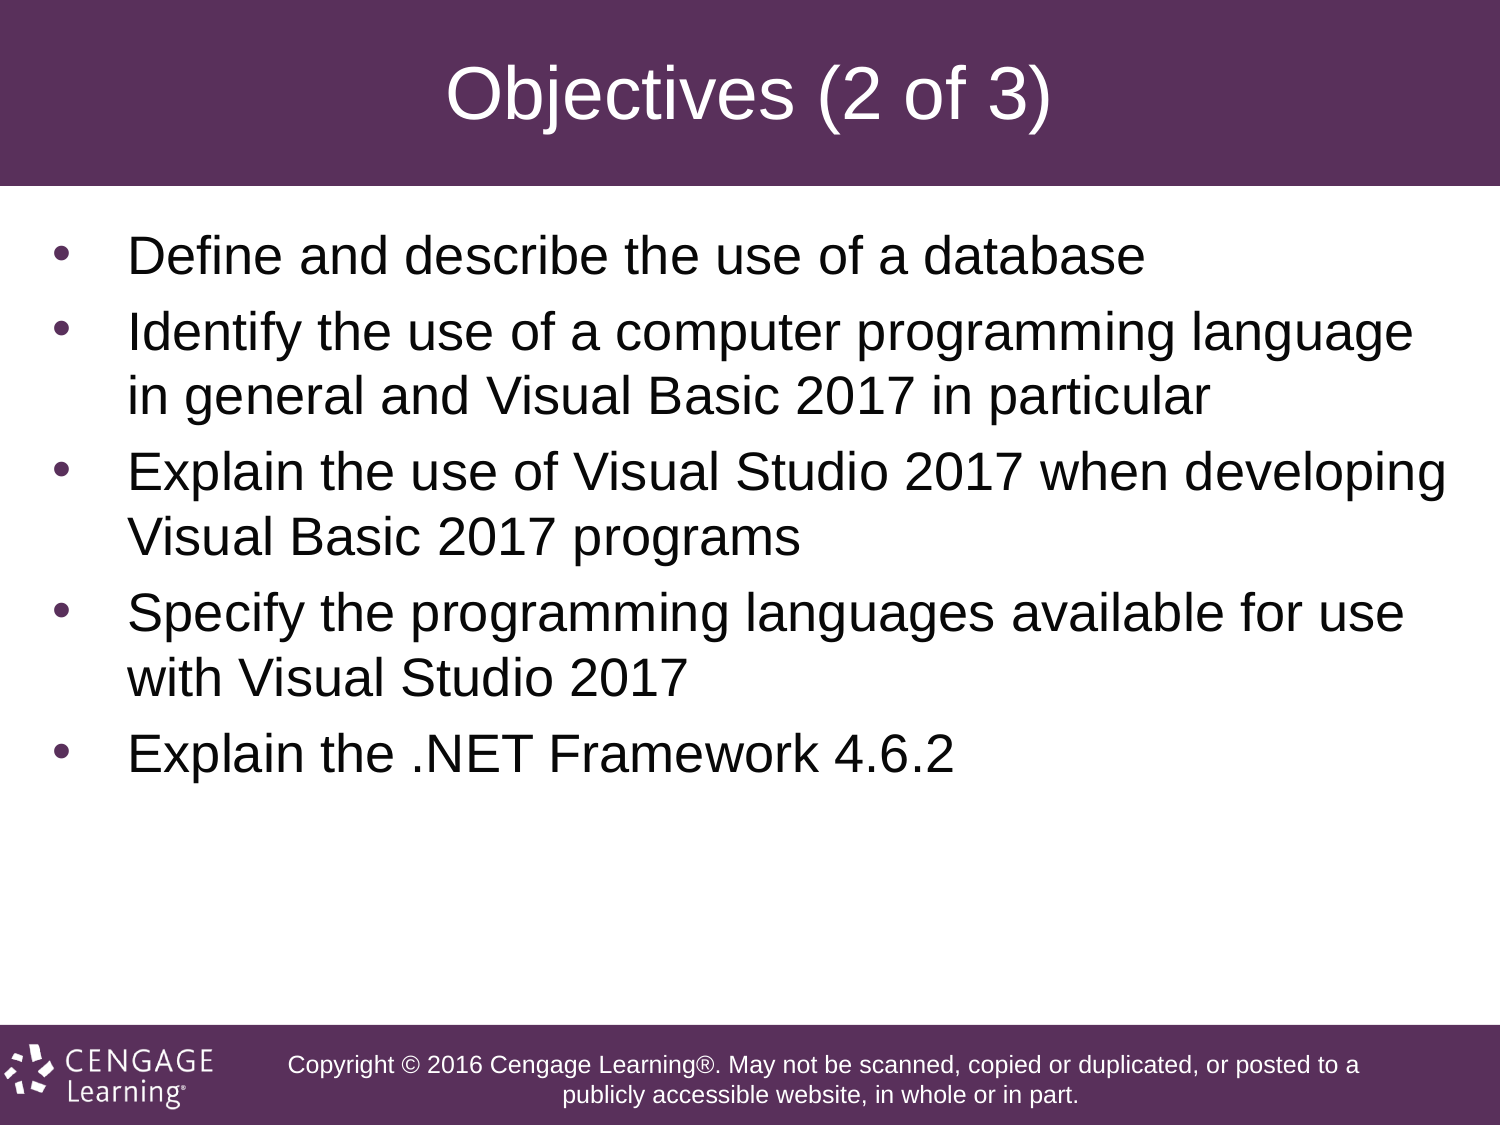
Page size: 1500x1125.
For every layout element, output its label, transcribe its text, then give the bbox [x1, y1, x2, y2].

title Objectives (2 of 3) [7, 4, 1493, 175]
picture [0, 1040, 216, 1113]
list Define and describe the use of a database Identify the use of a computer programming language in general and Visual Basic 2017 in particular Explain the use of Visual Studio 2017 when developing Visual Basic 2017 programs Specify the programming languages available for use with Visual Studio 2017 Explain the .NET Framework 4.6.2 [37, 212, 1475, 1005]
